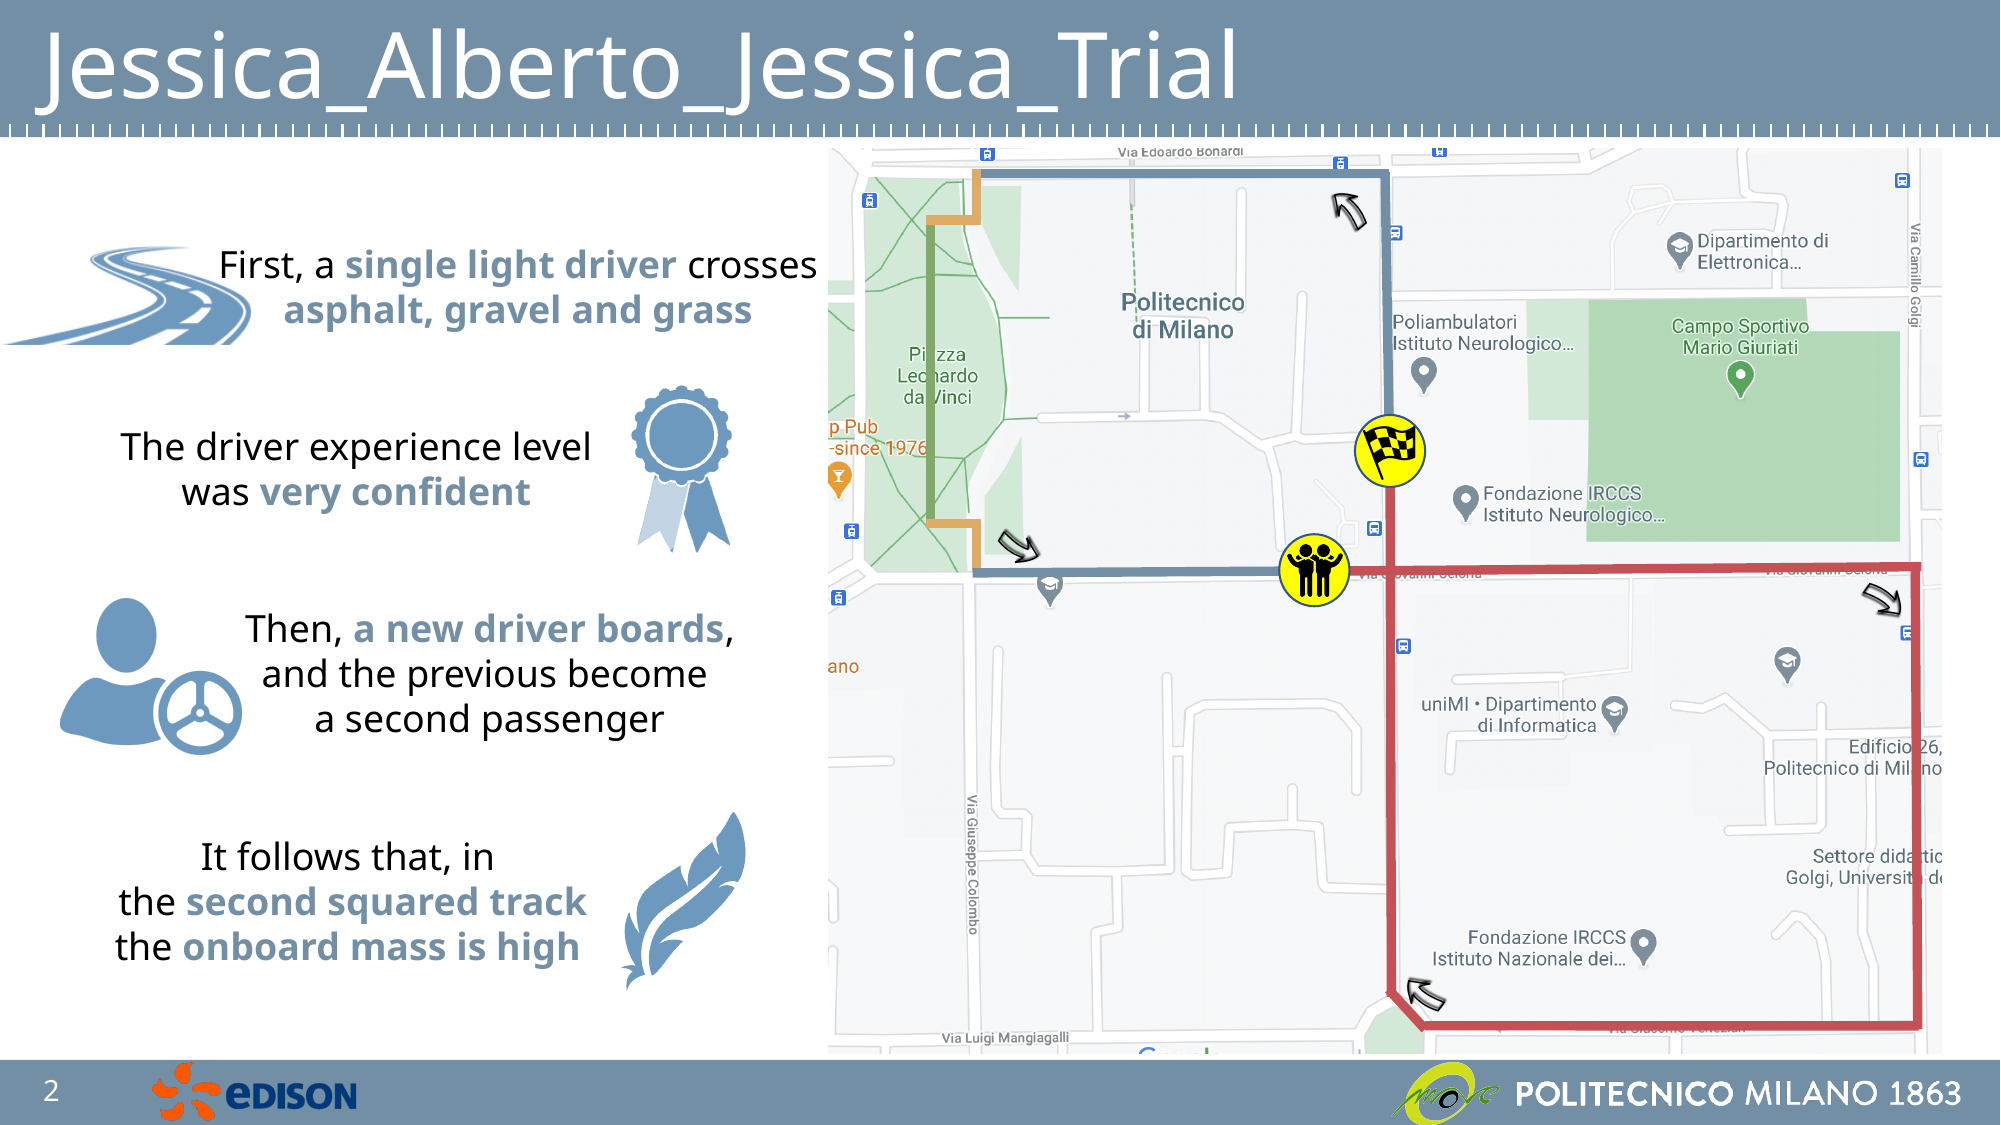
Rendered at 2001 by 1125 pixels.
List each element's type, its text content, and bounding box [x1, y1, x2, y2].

picture [828, 148, 1942, 1054]
text_box Jessica_Alberto_Jessica_Trial [28, 12, 1754, 124]
text_box The driver experience level was very confident [105, 415, 563, 521]
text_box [1392, 566, 1915, 572]
picture [563, 351, 800, 587]
picture [60, 598, 242, 755]
picture [603, 823, 760, 979]
slide_number 2 [28, 1062, 131, 1123]
text_box It follows that, in the second squared track the onboard mass is high [93, 825, 603, 976]
picture [1510, 1068, 1967, 1117]
picture [0, 232, 277, 345]
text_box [1388, 989, 1426, 1030]
text_box Then, a new driver boards, and the previous become a second passenger [230, 597, 750, 748]
picture [152, 1062, 357, 1124]
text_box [1384, 172, 1390, 414]
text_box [1354, 414, 1426, 487]
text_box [1343, 566, 1390, 572]
text_box First, a single light driver crosses asphalt, gravel and grass [277, 233, 828, 339]
picture [1390, 1059, 1502, 1125]
